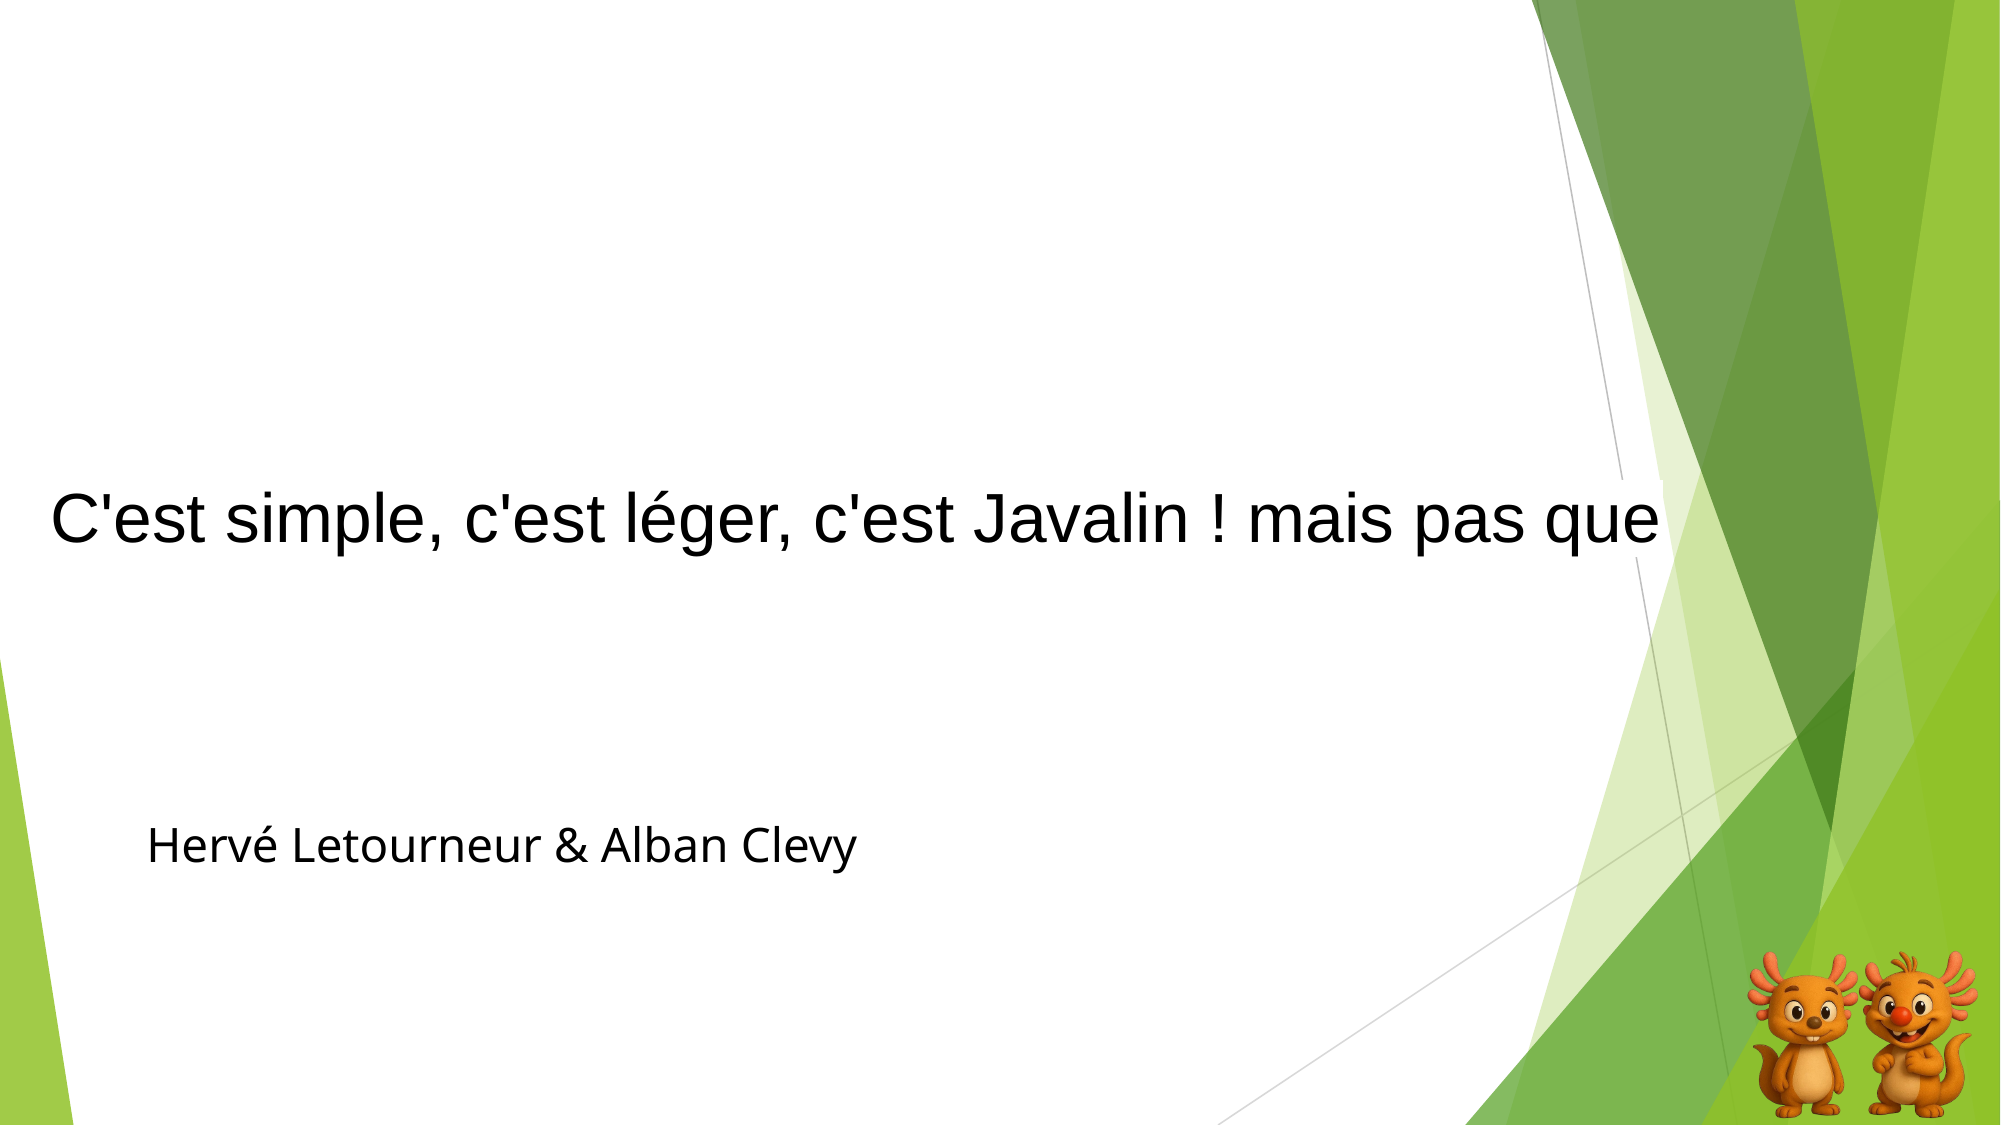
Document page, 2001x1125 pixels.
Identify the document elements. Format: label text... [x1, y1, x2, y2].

list Hervé Letourneur & Alban Clevy [131, 807, 1005, 880]
list C'est simple, c'est léger, c'est Javalin ! mais pas que [34, 423, 1929, 553]
picture [1745, 922, 1979, 1125]
